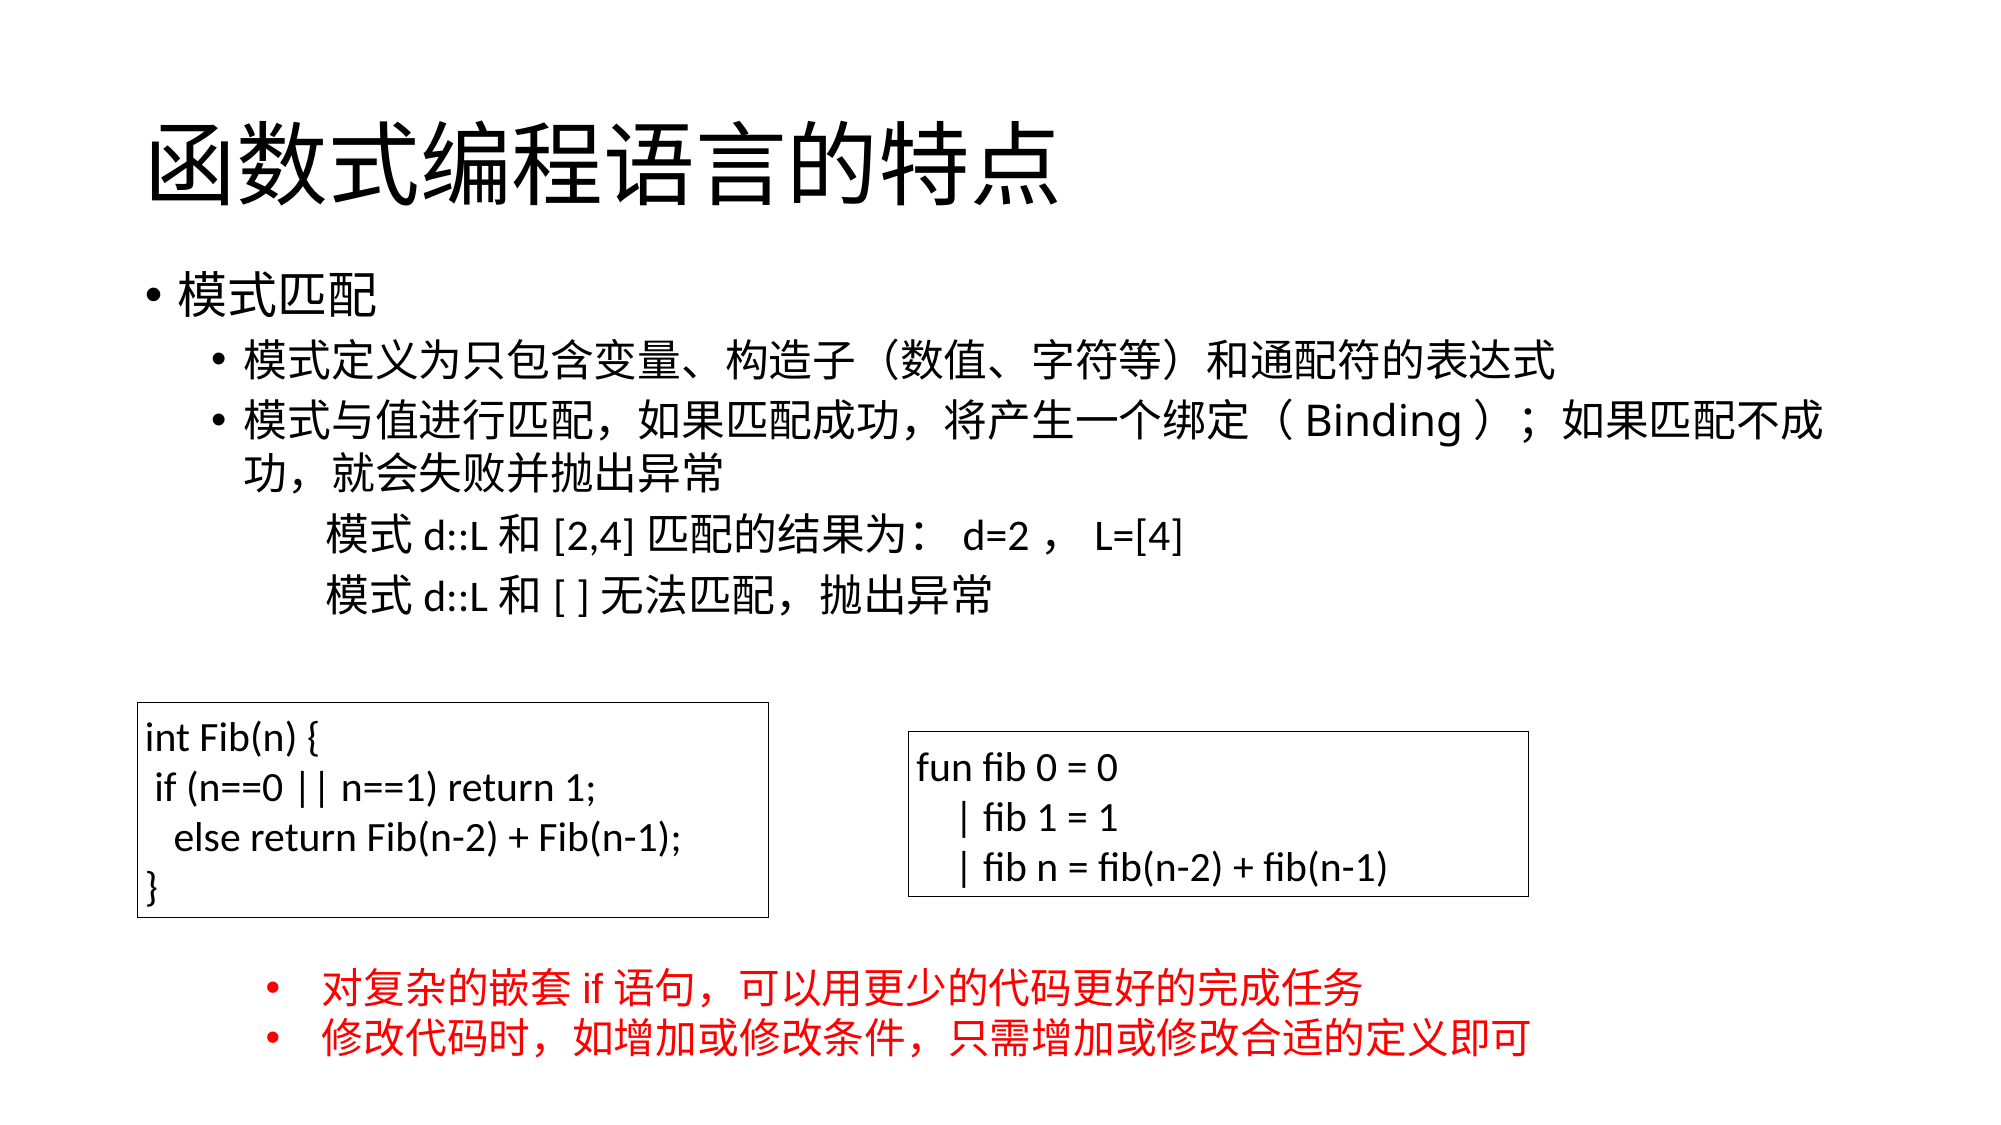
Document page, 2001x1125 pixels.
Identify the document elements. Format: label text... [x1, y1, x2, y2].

text_box 对复杂的嵌套if语句，可以用更少的代码更好的完成任务 修改代码时，如增加或修改条件，只需增加或修改合适的定义即可 [258, 954, 1773, 1070]
text_box fun fib 0 = 0 | fib 1 = 1 | fib n = fib(n-2) + fib(n-1) [908, 731, 1529, 897]
title 函数式编程语言的特点 [136, 59, 1863, 226]
list 模式匹配 模式定义为只包含变量、构造子（数值、字符等）和通配符的表达式 模式与值进行匹配，如果匹配成功，将产生一个绑定（Binding）；如果匹配不成功，就会失败并抛出异常 模式d::L和[2,4]匹配的结果为：d=2，L=[4] 模式d::L和[ ]无法匹配，抛出异常 [136, 226, 1863, 689]
text_box int Fib(n) { if (n==0 || n==1) return 1; else return Fib(n-2) + Fib(n-1); } [137, 702, 769, 918]
